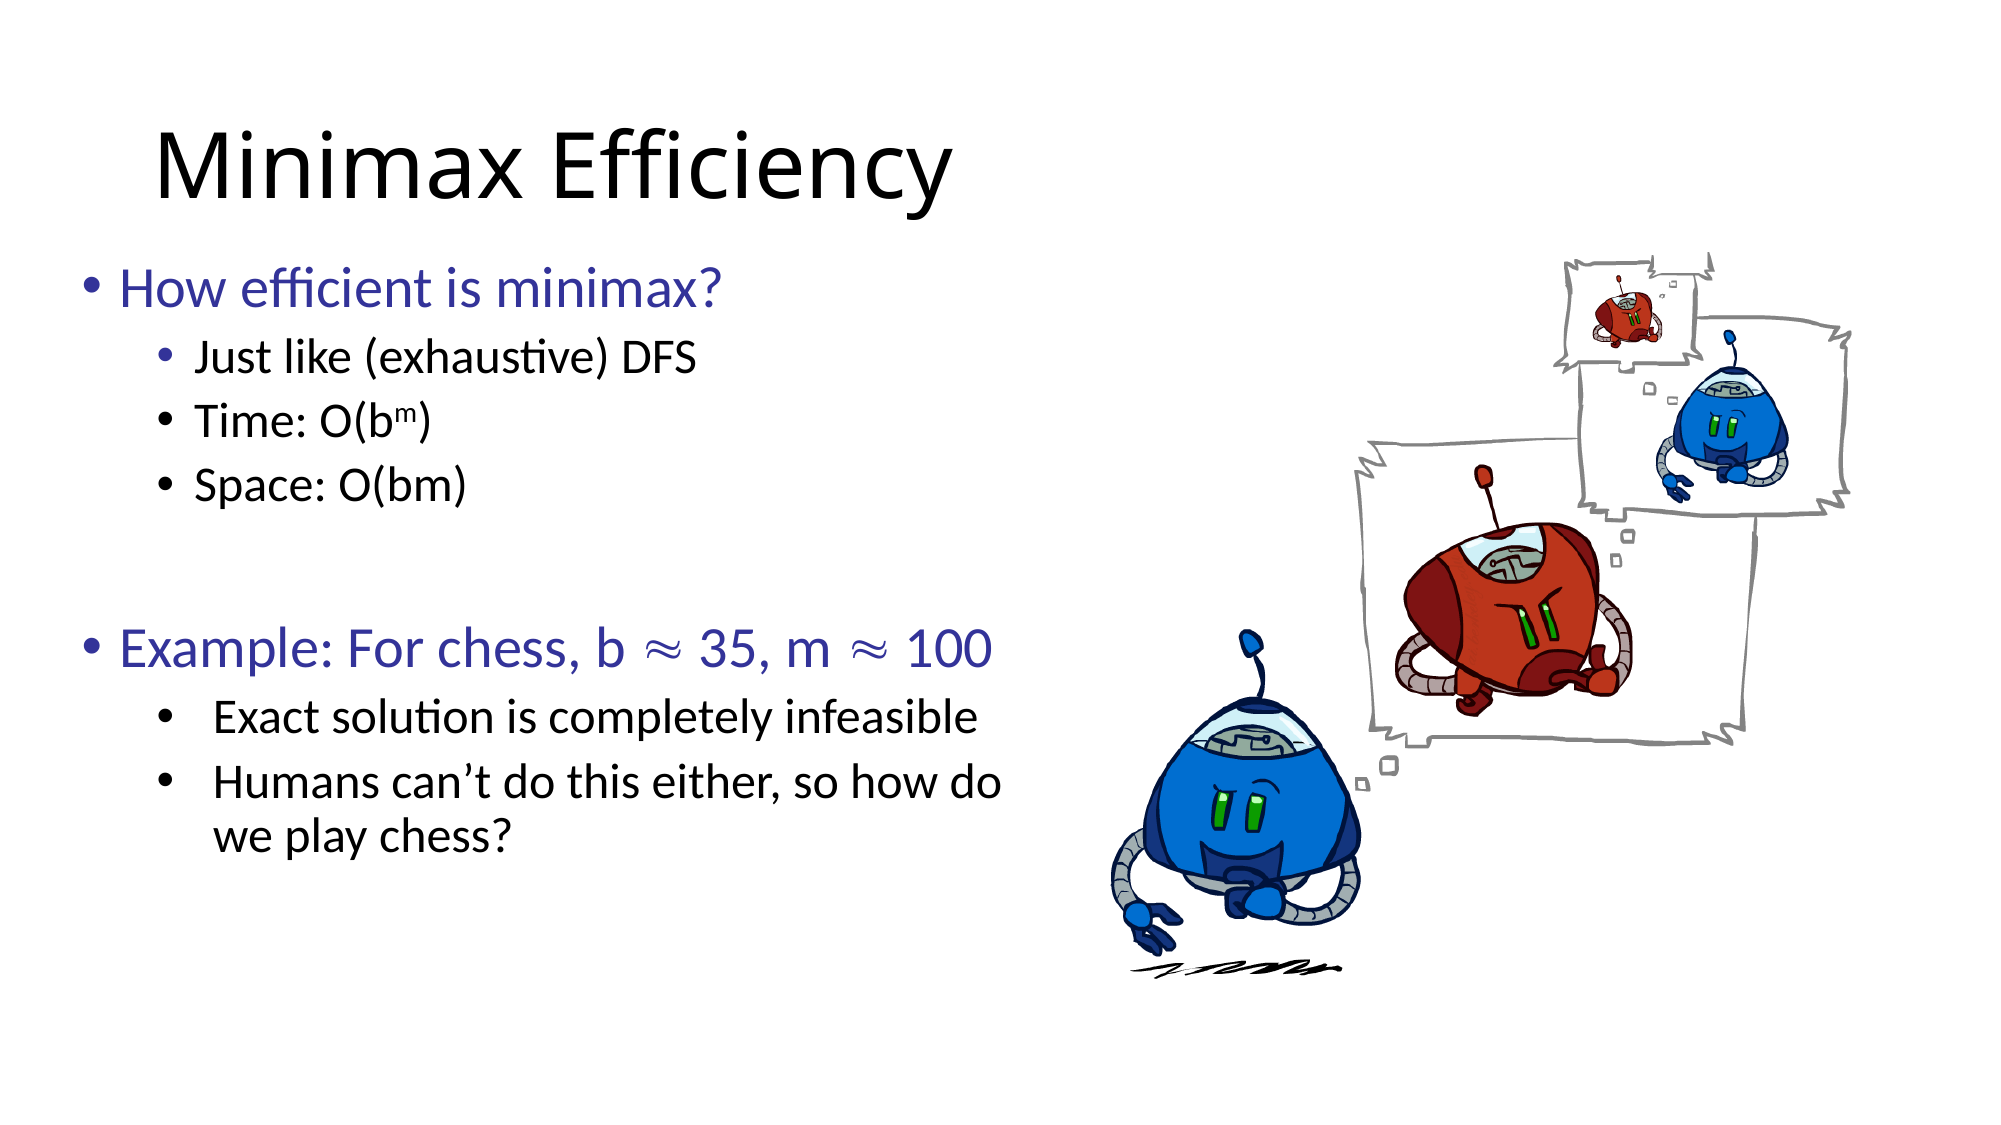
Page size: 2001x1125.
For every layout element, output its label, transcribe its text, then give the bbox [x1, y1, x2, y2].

title Minimax Efficiency [137, 59, 1863, 278]
picture [1067, 241, 1875, 988]
list How efficient is minimax? Just like (exhaustive) DFS Time: O(bm) Space: O(bm) Example: For chess, b  35, m  100 Exact solution is completely infeasible Humans can’t do this either, so how do we play chess? [66, 249, 1038, 1025]
